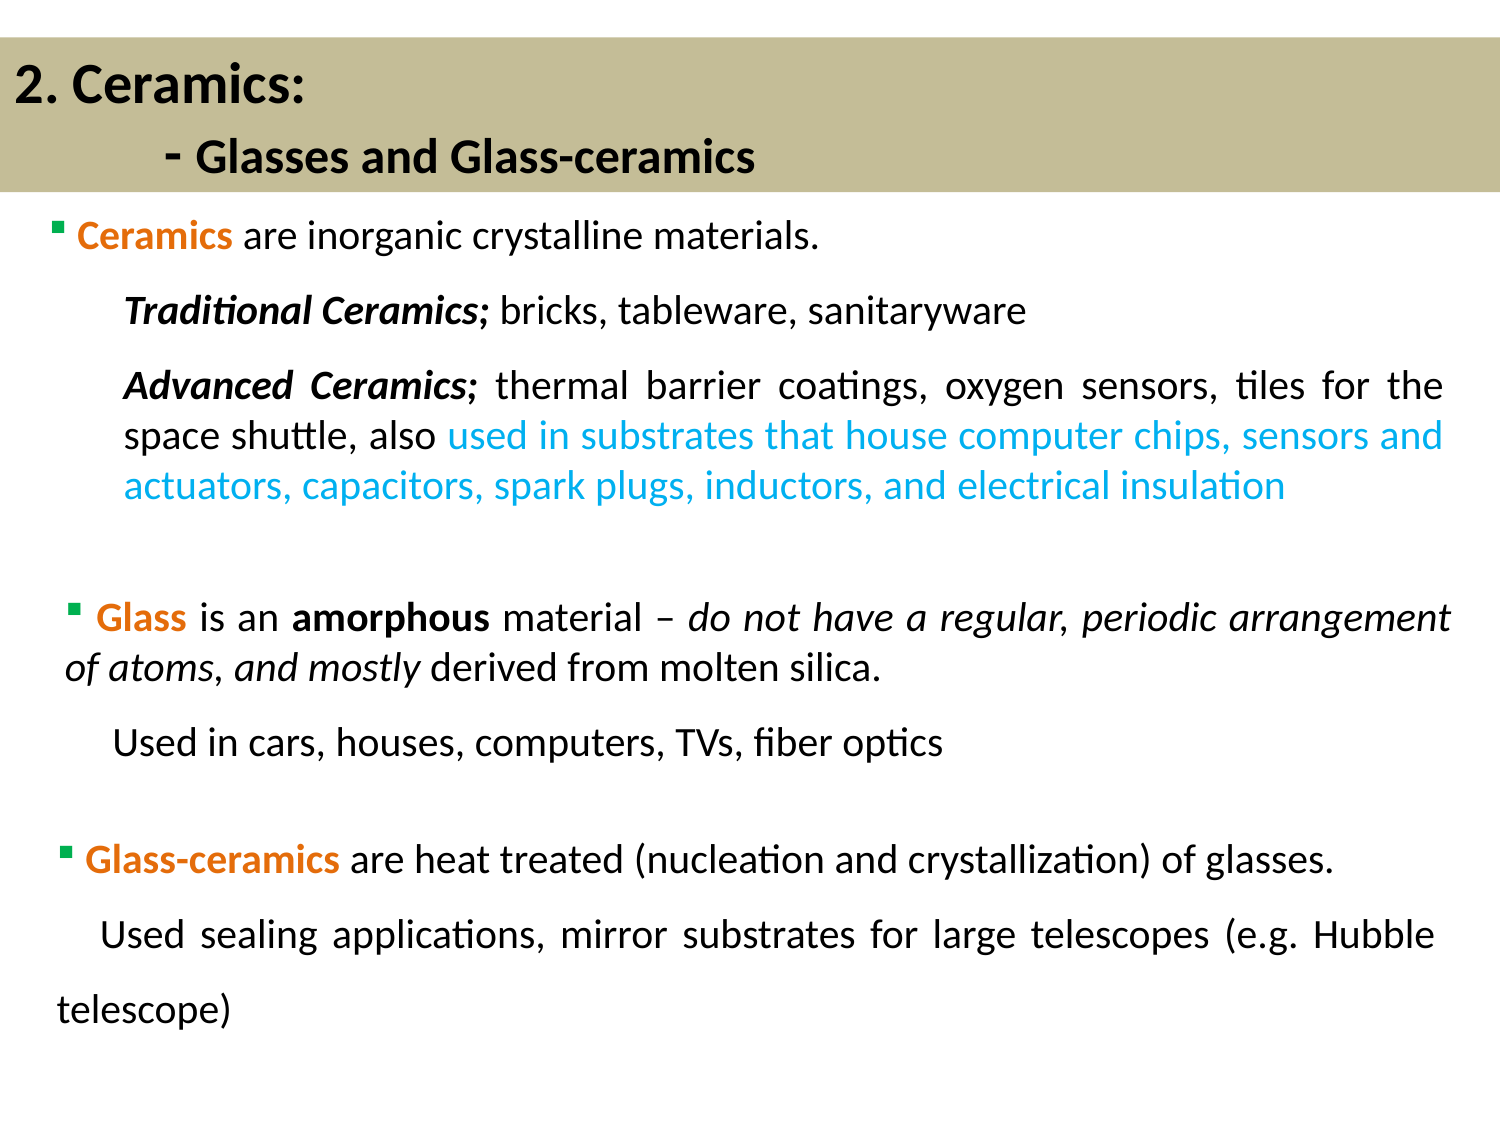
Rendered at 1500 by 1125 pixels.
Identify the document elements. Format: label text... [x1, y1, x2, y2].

text_box Glass-ceramics are heat treated (nucleation and crystallization) of glasses. Used sealing applications, mirror substrates for large telescopes (e.g. Hubble telescope) [41, 799, 1451, 1040]
text_box Glass is an amorphous material – do not have a regular, periodic arrangement of atoms, and mostly derived from molten silica. Used in cars, houses, computers, TVs, fiber optics [50, 582, 1467, 773]
text_box Ceramics are inorganic crystalline materials. Traditional Ceramics; bricks, tableware, sanitaryware Advanced Ceramics; thermal barrier coatings, oxygen sensors, tiles for the space shuttle, also used in substrates that house computer chips, sensors and actuators, capacitors, spark plugs, inductors, and electrical insulation [33, 200, 1459, 515]
text_box 2. Ceramics: - Glasses and Glass-ceramics [0, 37, 1500, 193]
